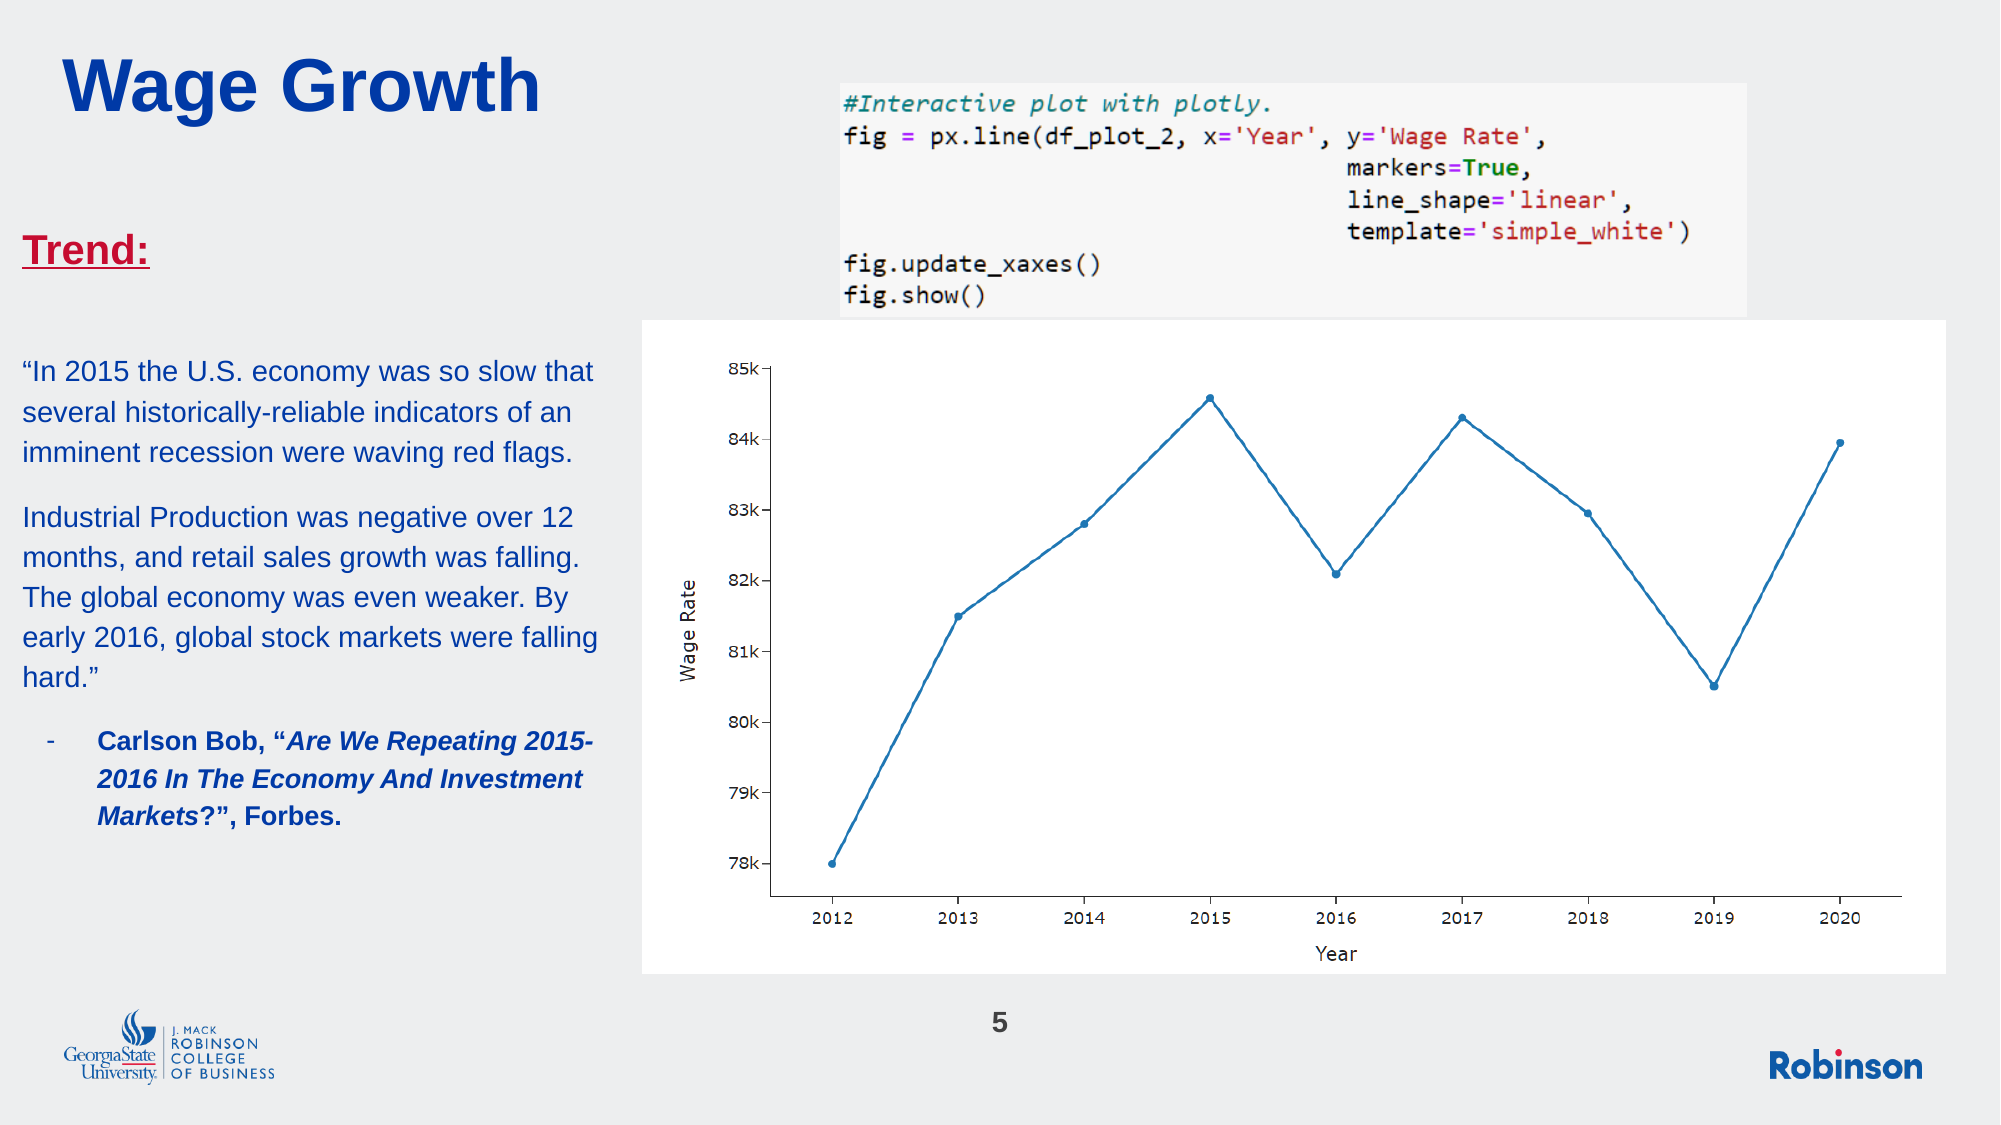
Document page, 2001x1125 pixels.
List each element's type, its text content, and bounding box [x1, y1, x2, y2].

slide_number ‹#› [924, 983, 1076, 1059]
picture [641, 320, 1946, 975]
title Wage Growth [62, 0, 1938, 128]
picture [64, 1009, 274, 1085]
list Trend: “In 2015 the U.S. economy was so slow that several historically-reliable indicators of an imminent recession were waving red flags. Industrial Production was negative over 12 months, and retail sales growth was falling. The global economy was even weaker. By early 2016, global stock markets were falling hard.” Carlson Bob, “Are We Repeating 2015-2016 In The Economy And Investment Markets?”, Forbes. [22, 222, 622, 903]
picture [840, 83, 1747, 317]
picture [1770, 1049, 1922, 1079]
